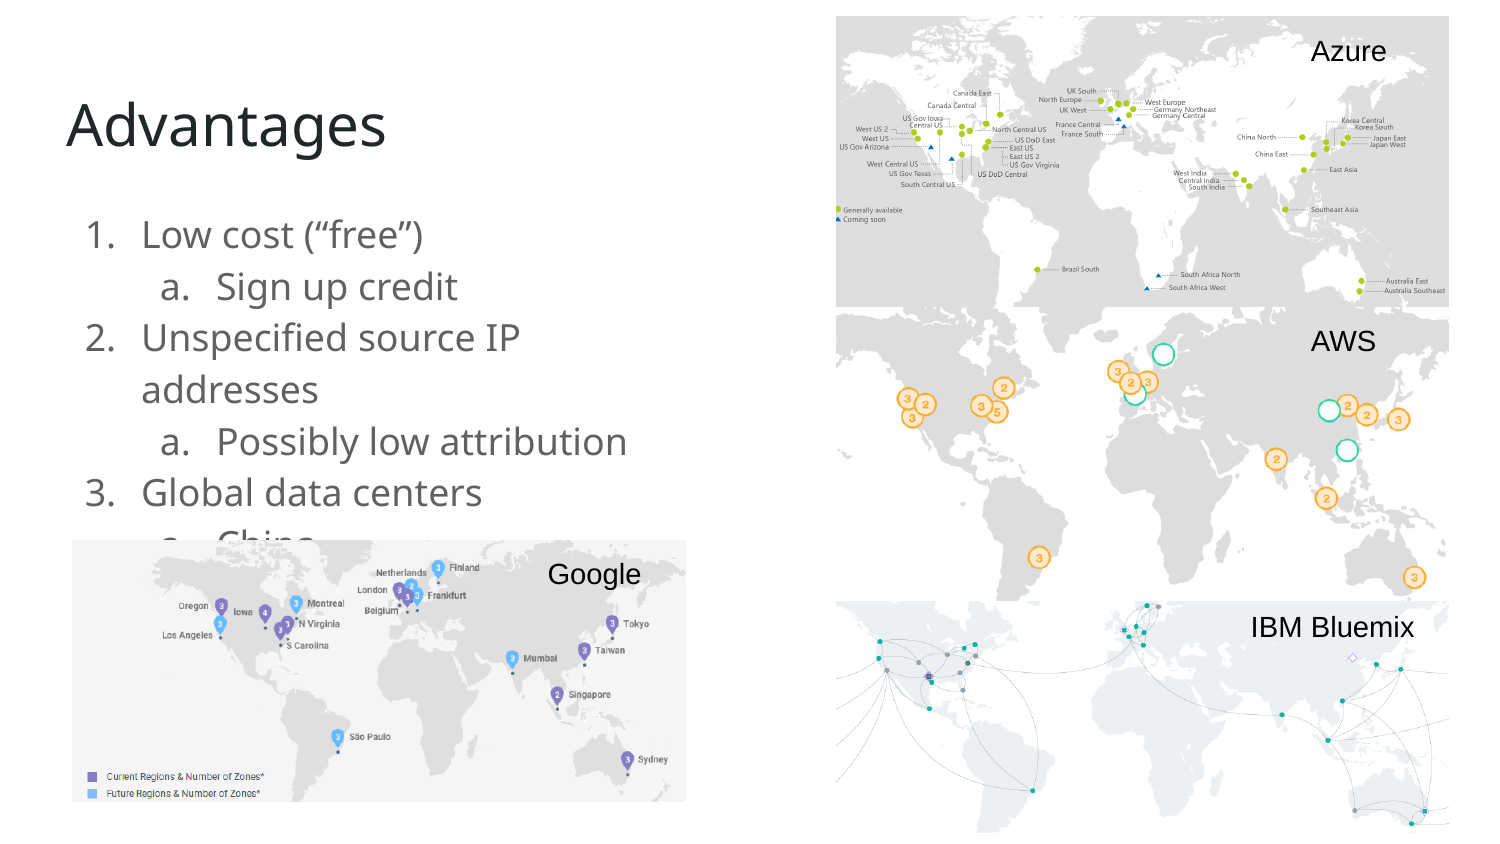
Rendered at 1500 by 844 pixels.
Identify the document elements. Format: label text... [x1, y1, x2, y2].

picture [72, 540, 686, 803]
picture [835, 16, 1450, 833]
list Low cost (“free”) Sign up credit Unspecified source IP addresses Possibly low attribution Global data centers China [51, 189, 708, 492]
title Advantages [51, 72, 830, 167]
